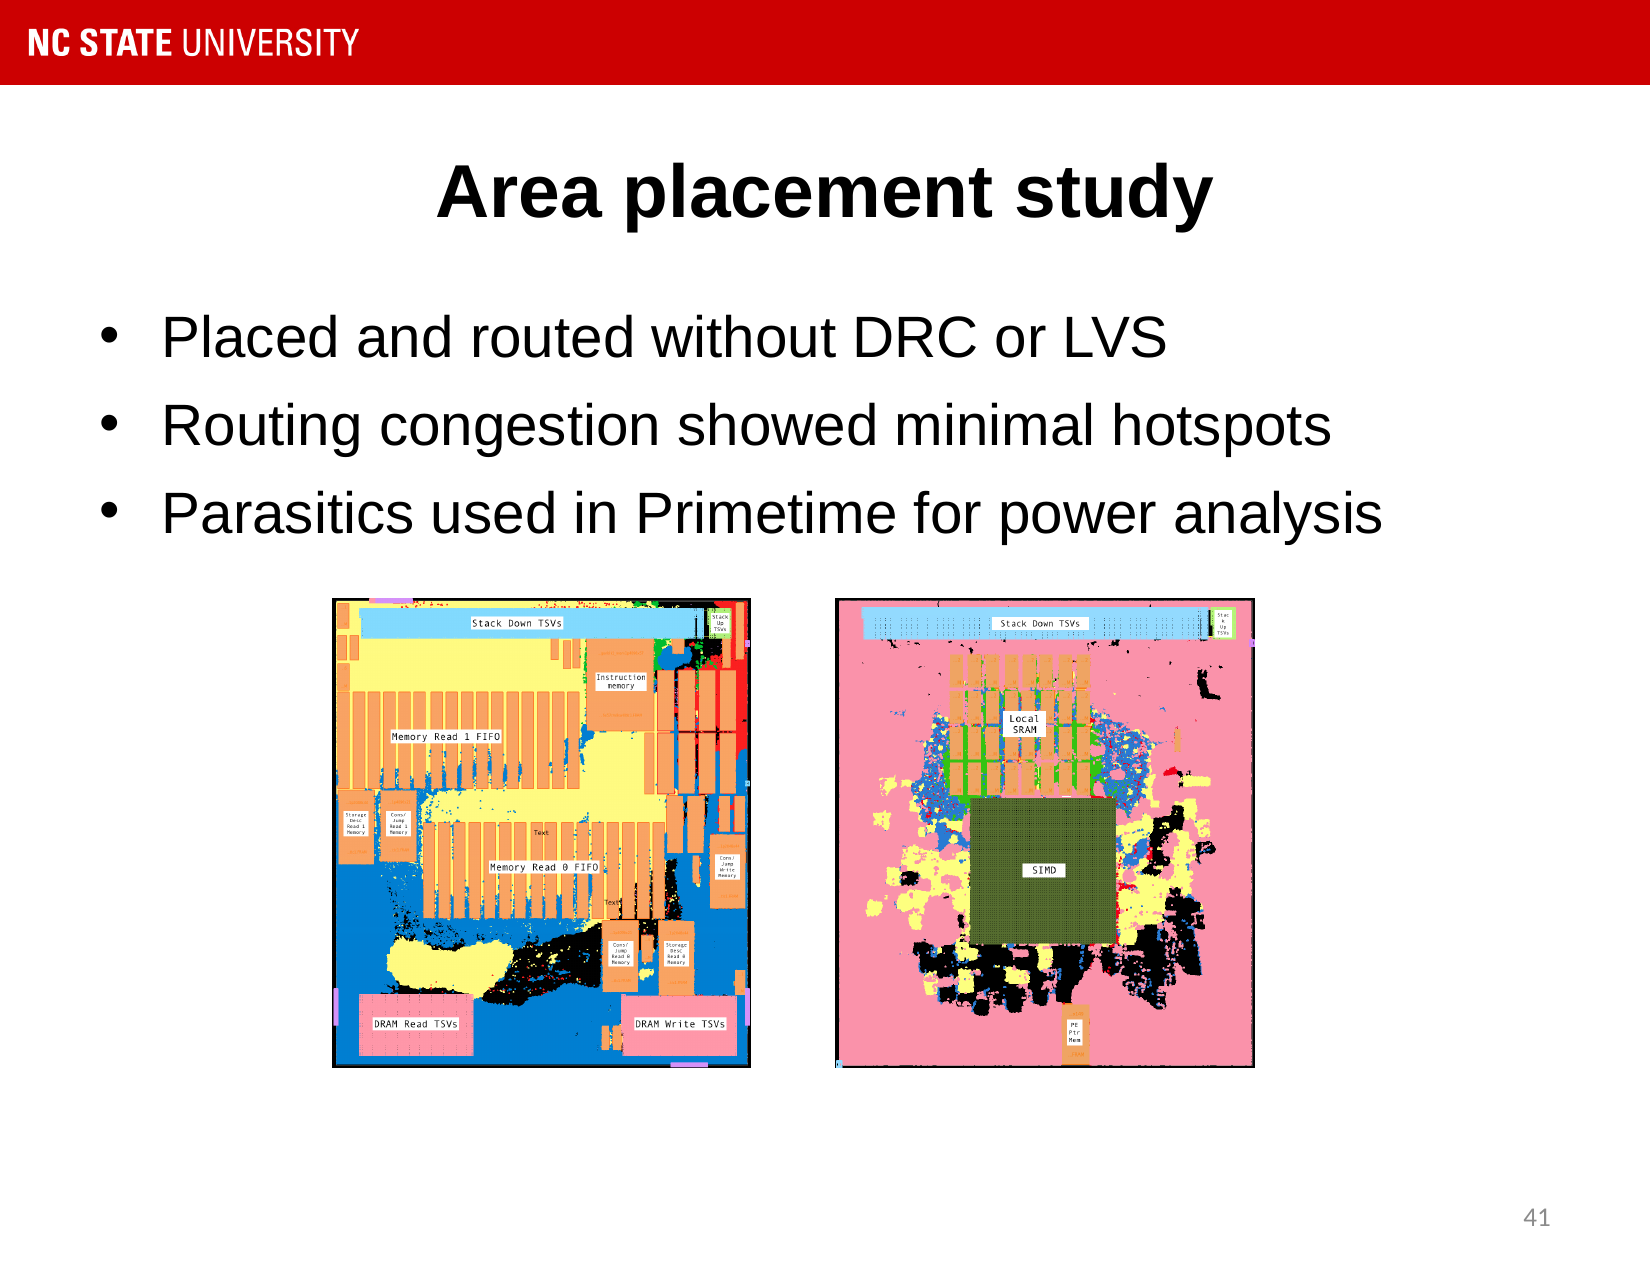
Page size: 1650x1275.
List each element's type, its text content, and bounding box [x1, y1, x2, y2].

title Area placement study [82, 117, 1568, 258]
list Placed and routed without DRC or LVS Routing congestion showed minimal hotspots Parasitics used in Primetime for power analysis [82, 290, 1568, 572]
picture [332, 598, 751, 1069]
picture [0, 0, 1650, 85]
slide_number 41 [1182, 1181, 1568, 1250]
picture [835, 598, 1255, 1069]
